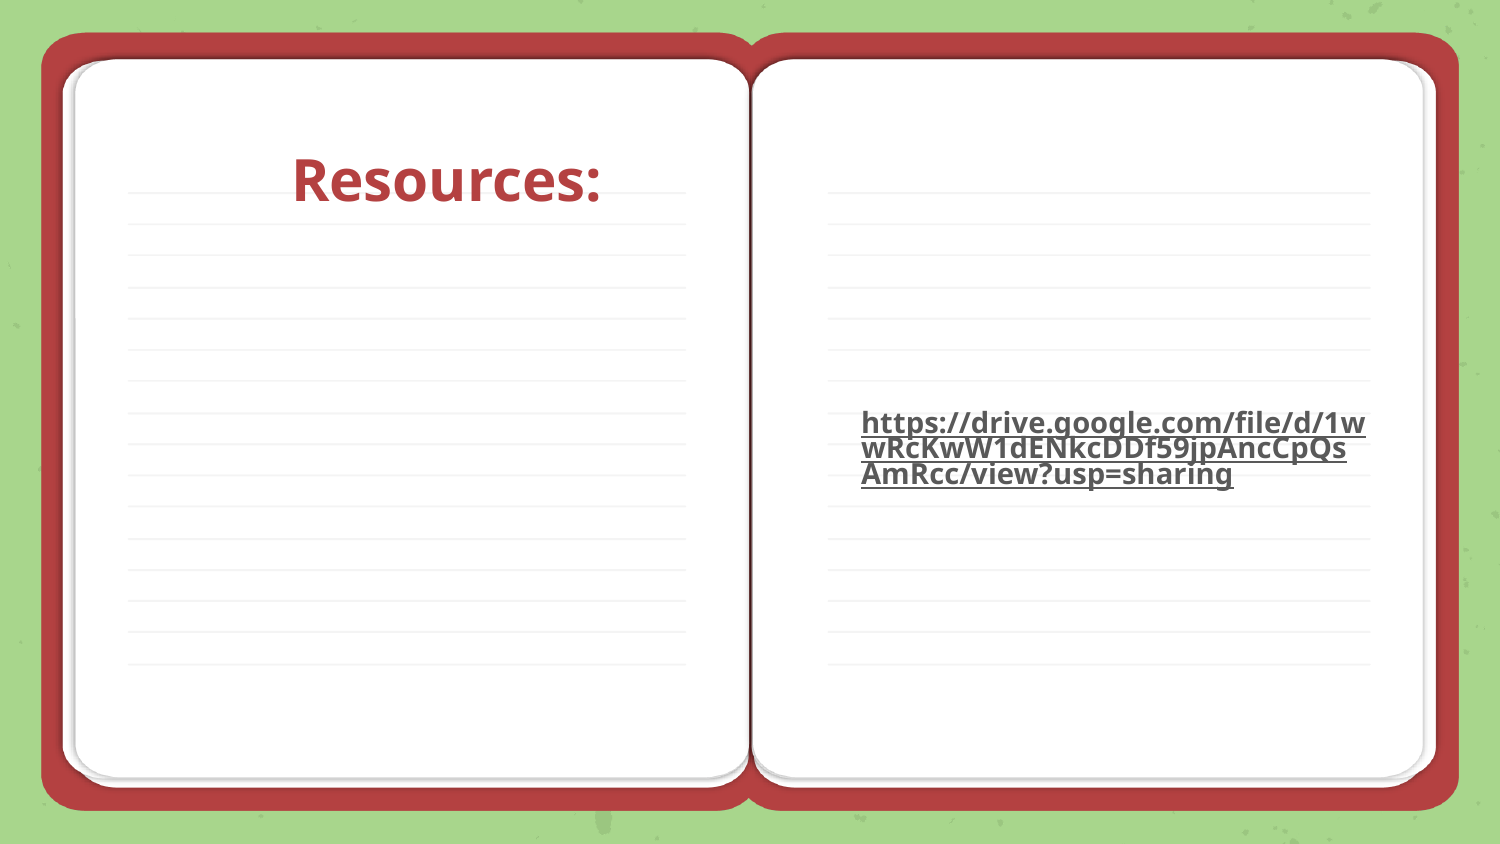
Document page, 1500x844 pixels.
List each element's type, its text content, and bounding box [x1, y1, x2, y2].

text_box https://drive.google.com/file/d/1wwRcKwW1dENkcDDf59jpAncCpQsAmRcc/view?usp=sharing [846, 393, 1382, 483]
picture [41, 32, 1459, 811]
text_box Resources: [88, 138, 806, 228]
